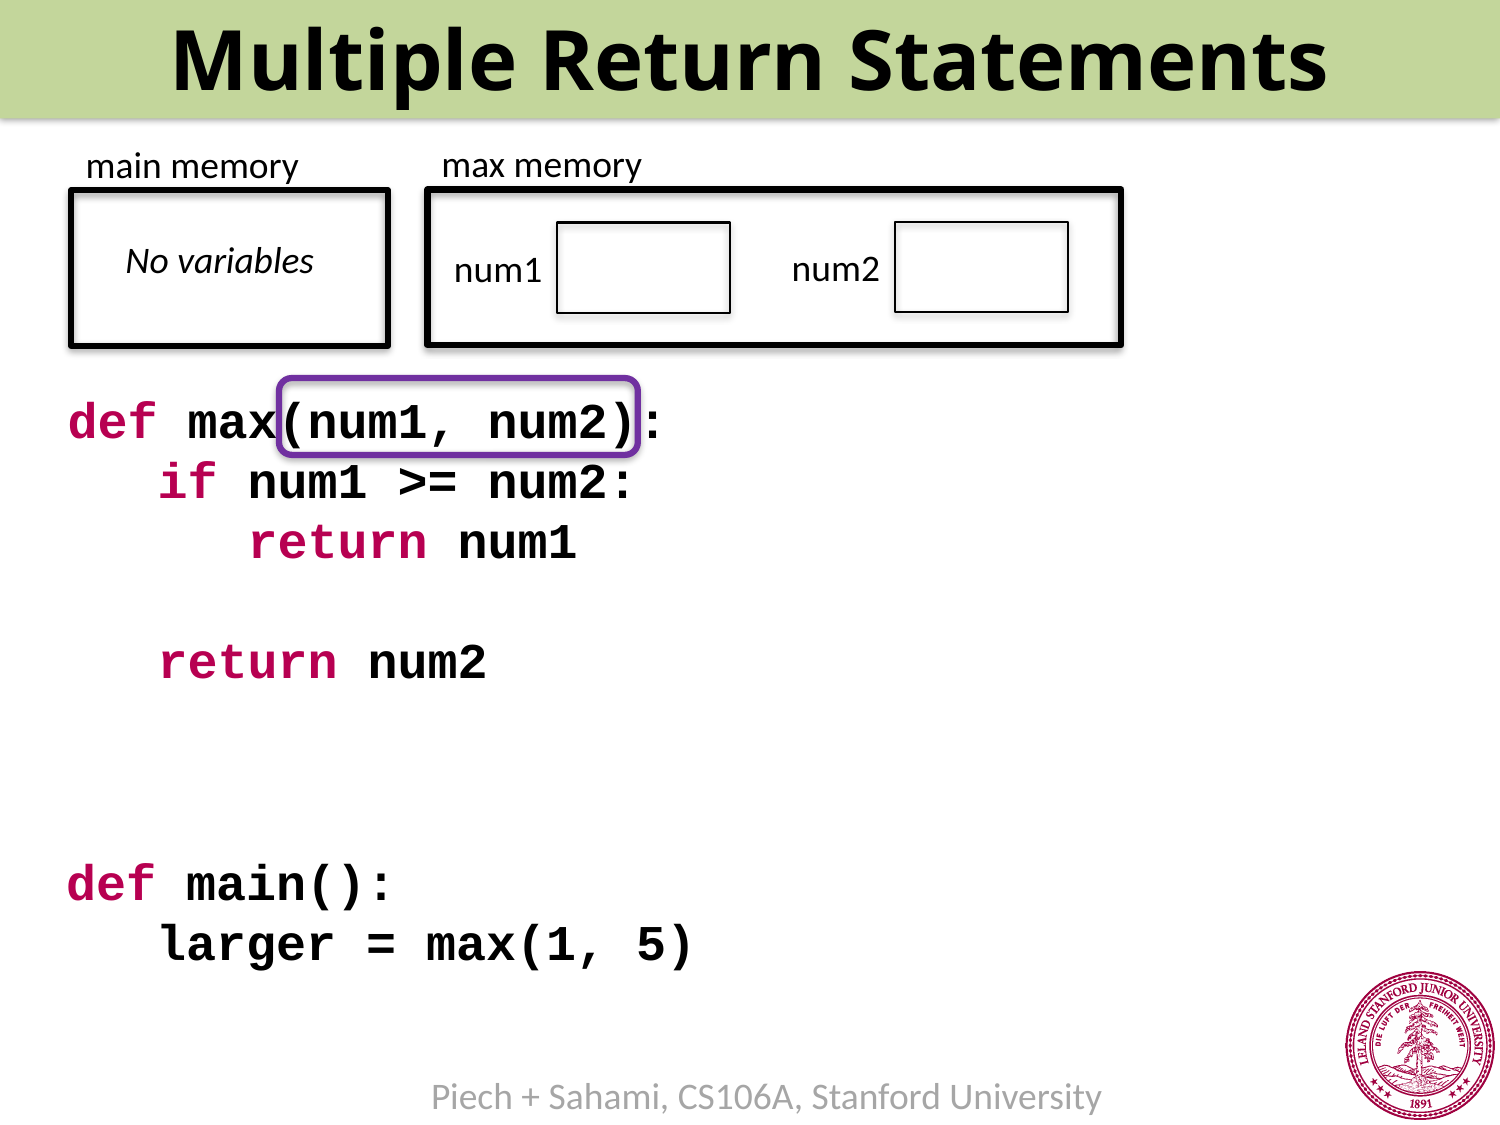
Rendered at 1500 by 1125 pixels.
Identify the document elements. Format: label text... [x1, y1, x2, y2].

text_box No variables [110, 228, 338, 289]
text_box def main(): larger = max(1, 5) [51, 843, 1450, 1035]
text_box num1 [439, 237, 551, 297]
picture [1345, 971, 1495, 1120]
text_box [427, 189, 1122, 346]
text_box [278, 377, 639, 456]
list def max(num1, num2): if num1 >= num2: return num1 return num2 [52, 200, 1451, 1030]
text_box main memory [70, 133, 314, 194]
text_box max memory [426, 132, 658, 193]
text_box num2 [776, 236, 889, 297]
text_box [894, 221, 1068, 313]
text_box Multiple Return Statements [0, 0, 1500, 122]
text_box [556, 222, 731, 313]
text_box [71, 189, 389, 346]
